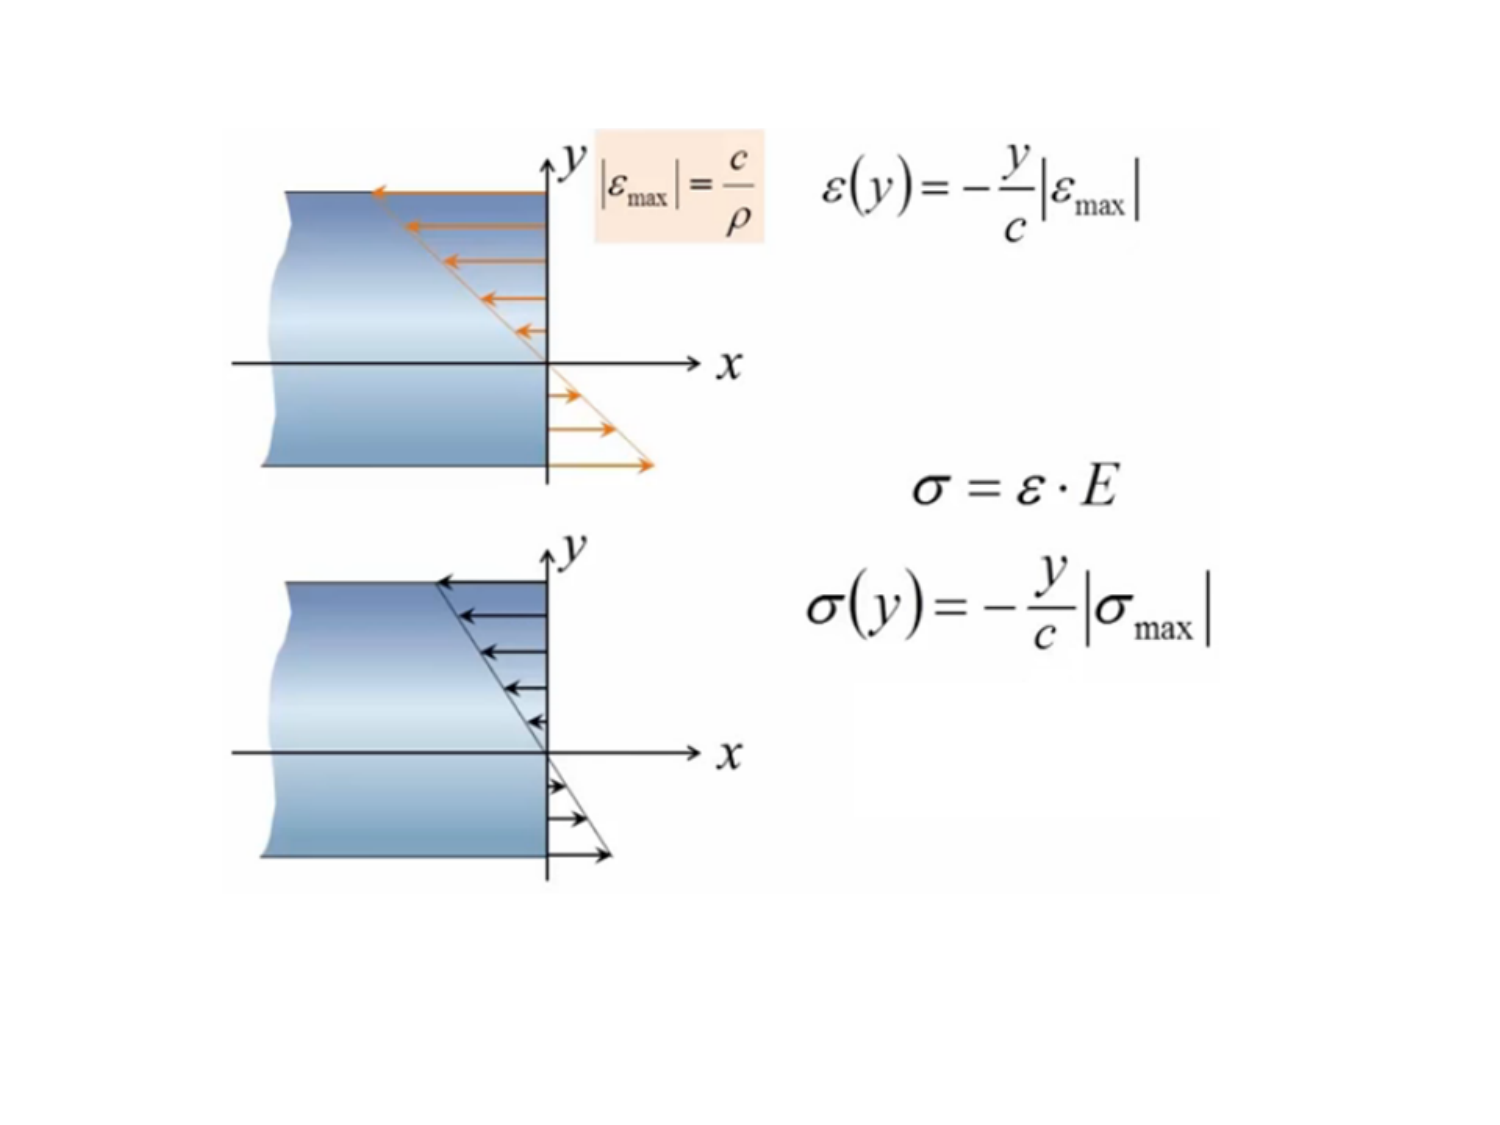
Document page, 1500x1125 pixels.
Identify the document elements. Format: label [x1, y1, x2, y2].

picture [222, 128, 1240, 914]
